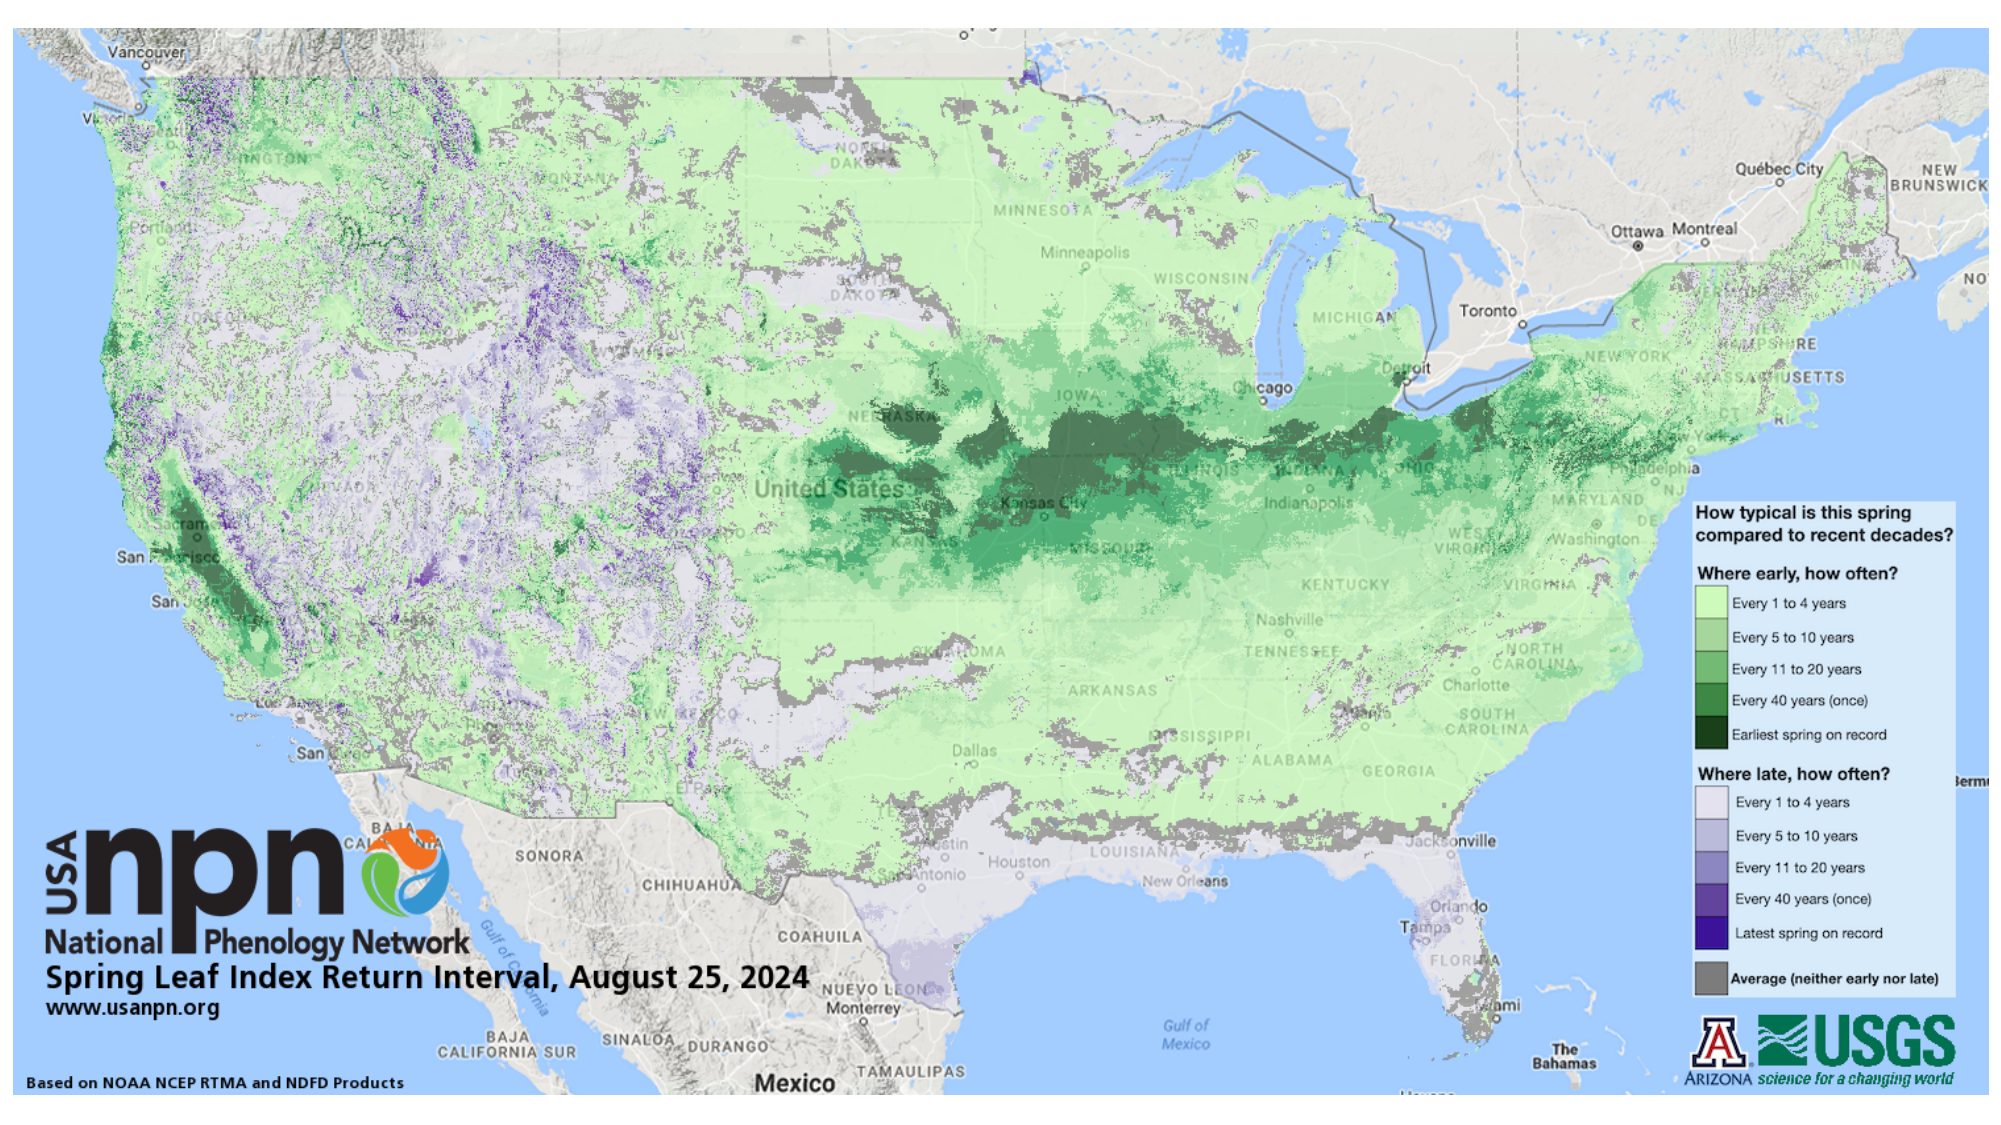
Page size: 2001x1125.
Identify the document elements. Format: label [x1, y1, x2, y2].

list [13, 28, 1990, 1095]
